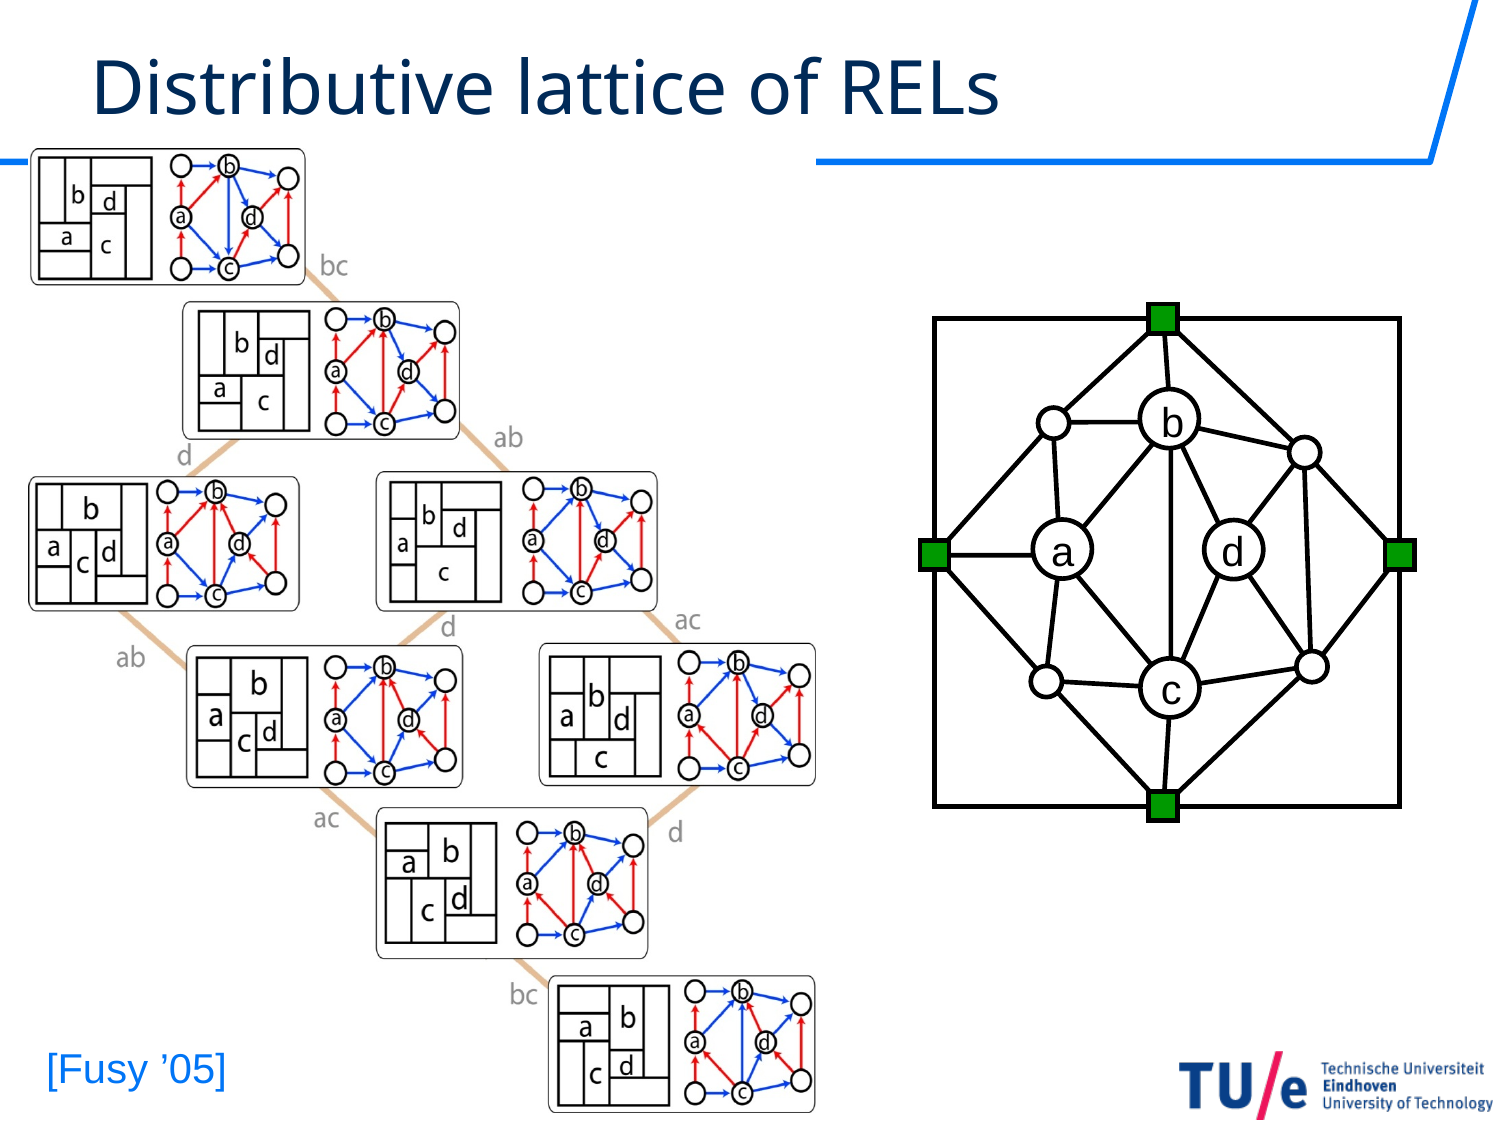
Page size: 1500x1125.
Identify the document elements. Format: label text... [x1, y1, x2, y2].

title Distributive lattice of RELs [74, 30, 1468, 138]
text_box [919, 303, 1415, 821]
picture [1179, 1051, 1493, 1120]
picture [28, 148, 816, 1113]
